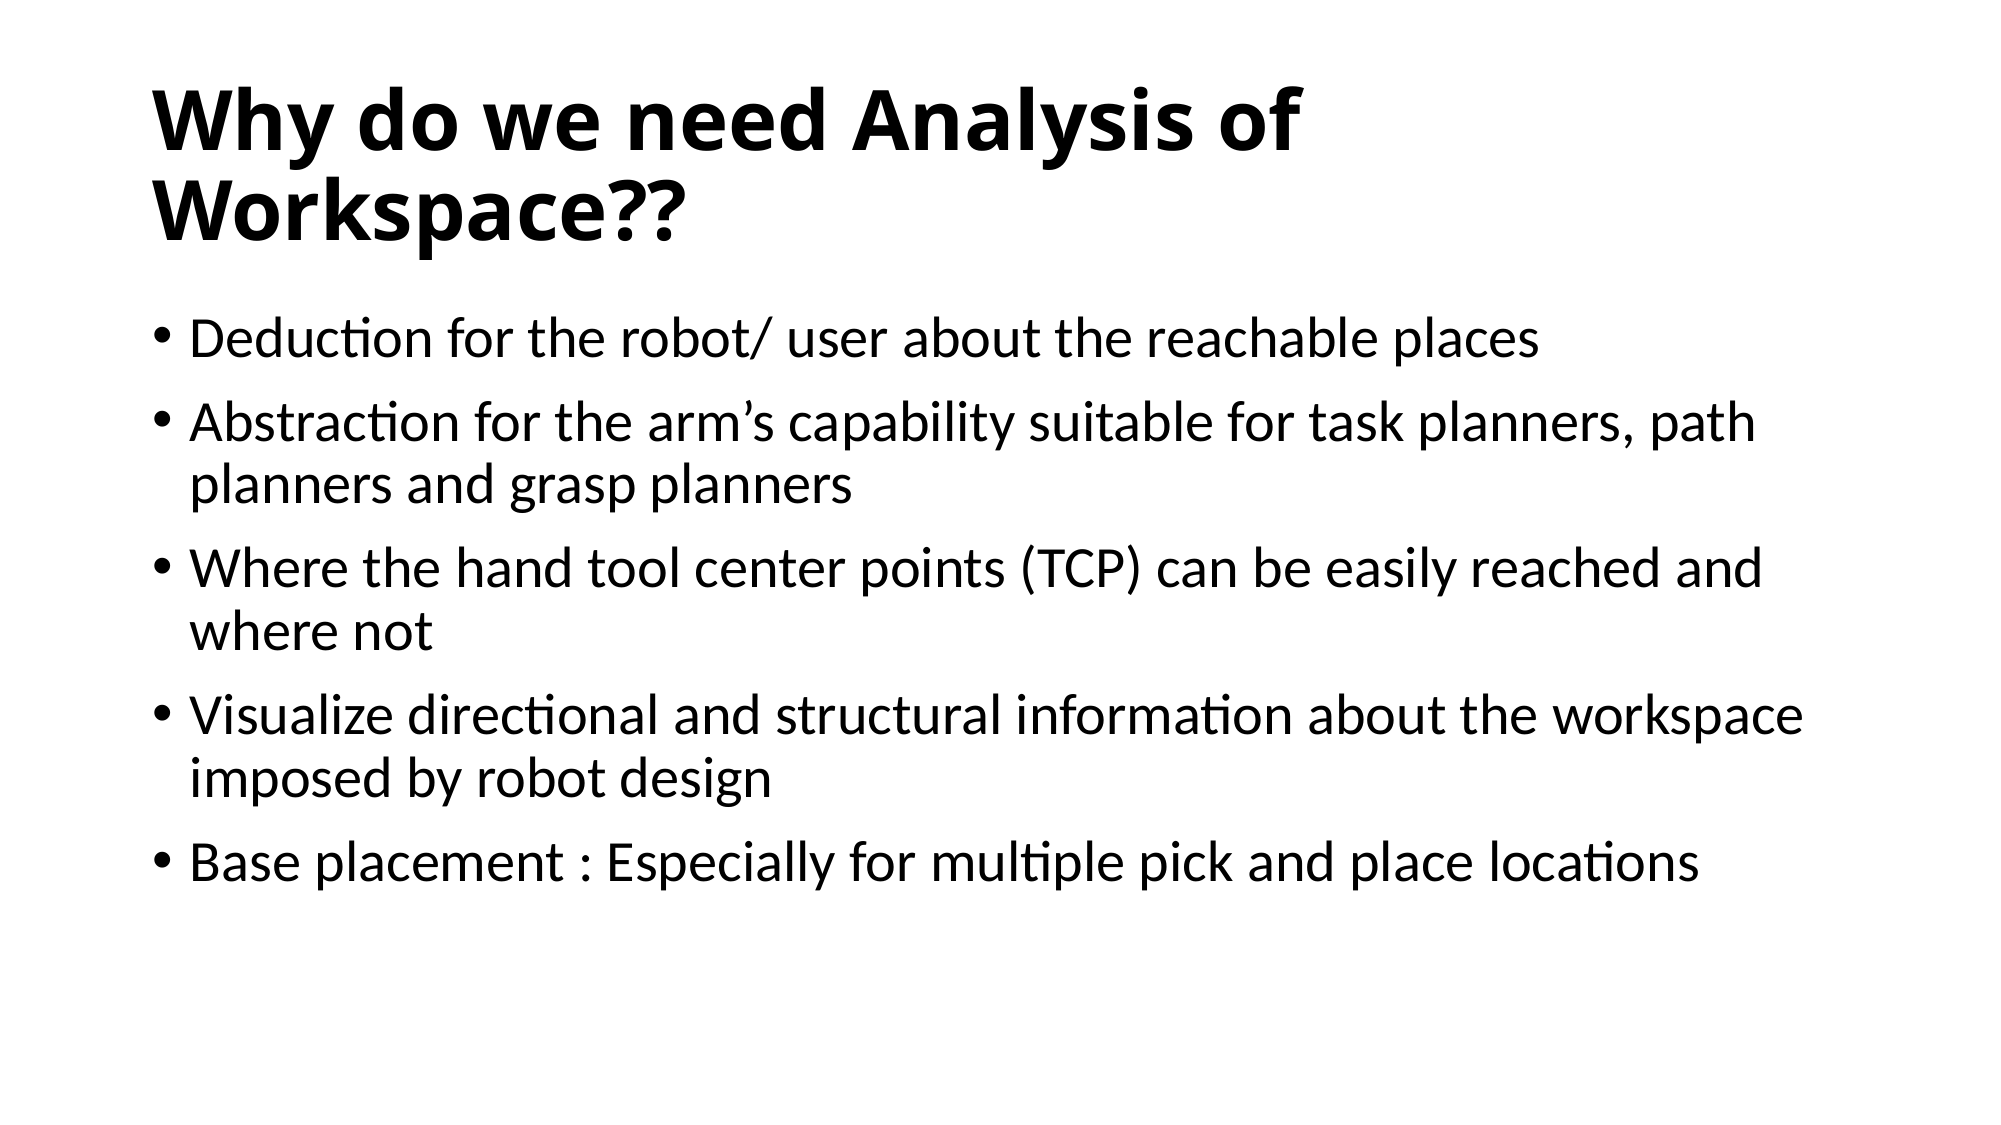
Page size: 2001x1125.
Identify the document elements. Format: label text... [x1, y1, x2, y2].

title Why do we need Analysis of Workspace?? [137, 59, 1863, 278]
list Deduction for the robot/ user about the reachable places Abstraction for the arm’s capability suitable for task planners, path planners and grasp planners Where the hand tool center points (TCP) can be easily reached and where not Visualize directional and structural information about the workspace imposed by robot design Base placement : Especially for multiple pick and place locations [137, 299, 1863, 1014]
